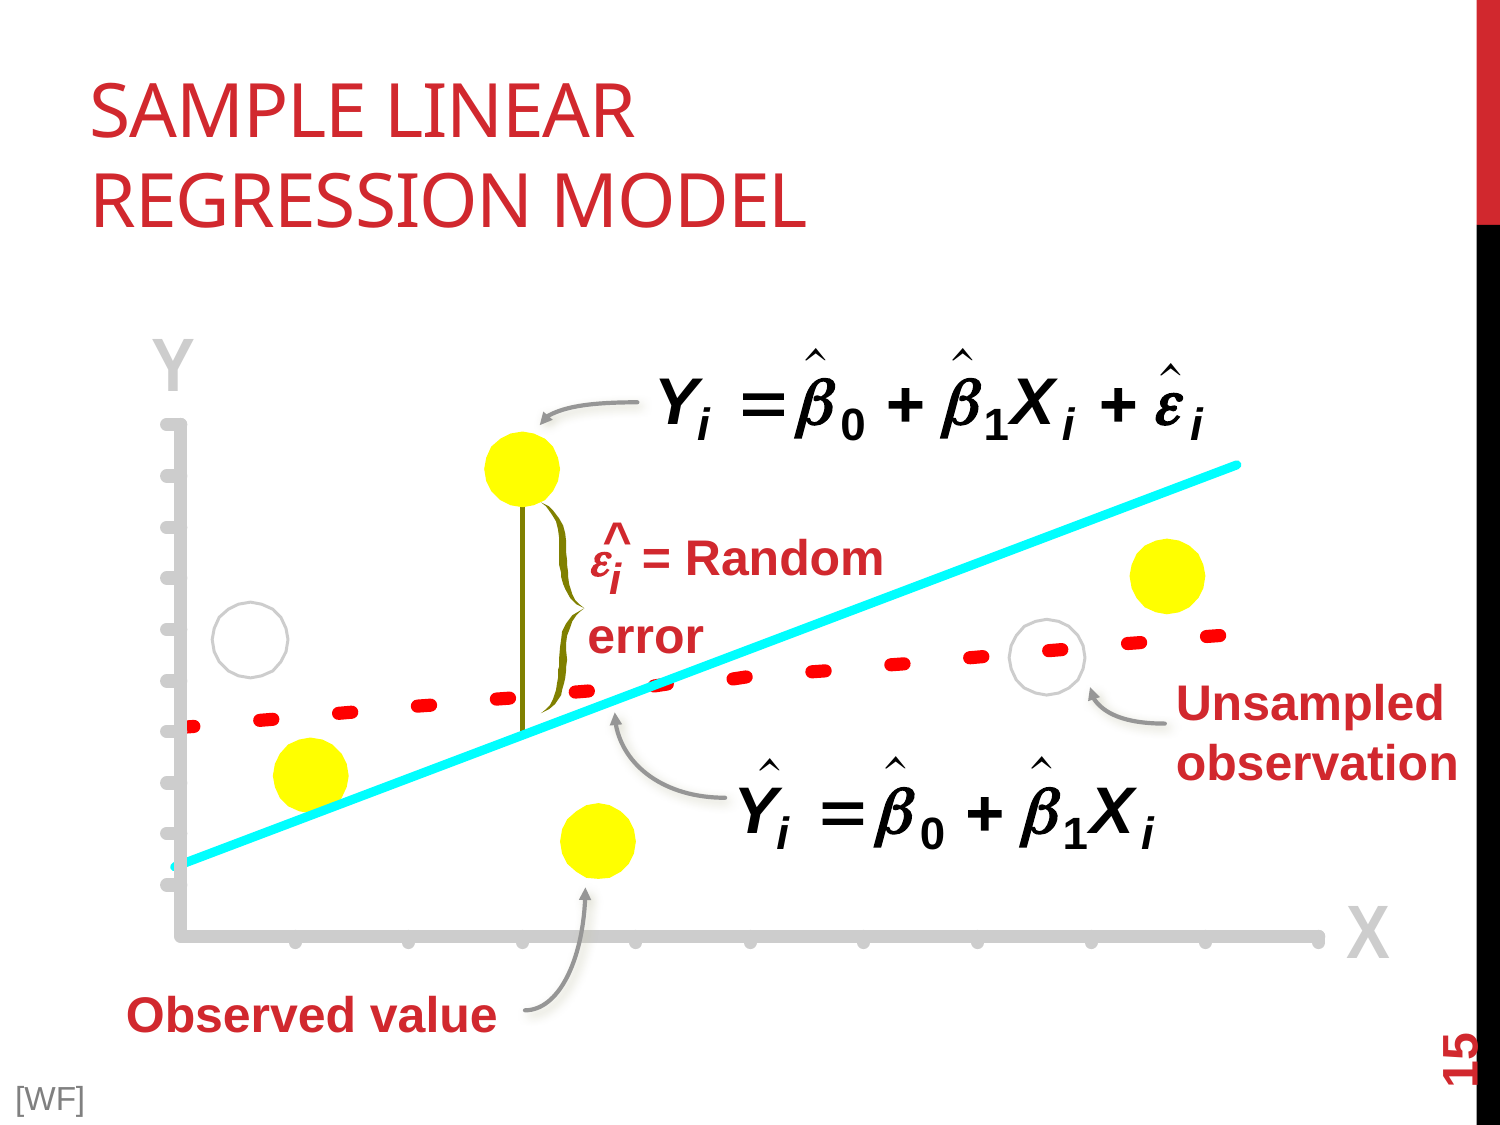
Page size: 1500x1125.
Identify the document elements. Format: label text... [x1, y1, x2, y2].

slide_number 15 [1427, 887, 1488, 1104]
title Sample Linear Regression Model [75, 25, 1025, 250]
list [93, 315, 1421, 1024]
text_box [WF] [0, 1069, 101, 1125]
text_box Observed value [110, 1028, 575, 1050]
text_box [726, 746, 1172, 865]
text_box Unsampled observation [1430, 662, 1488, 798]
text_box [647, 337, 1222, 456]
